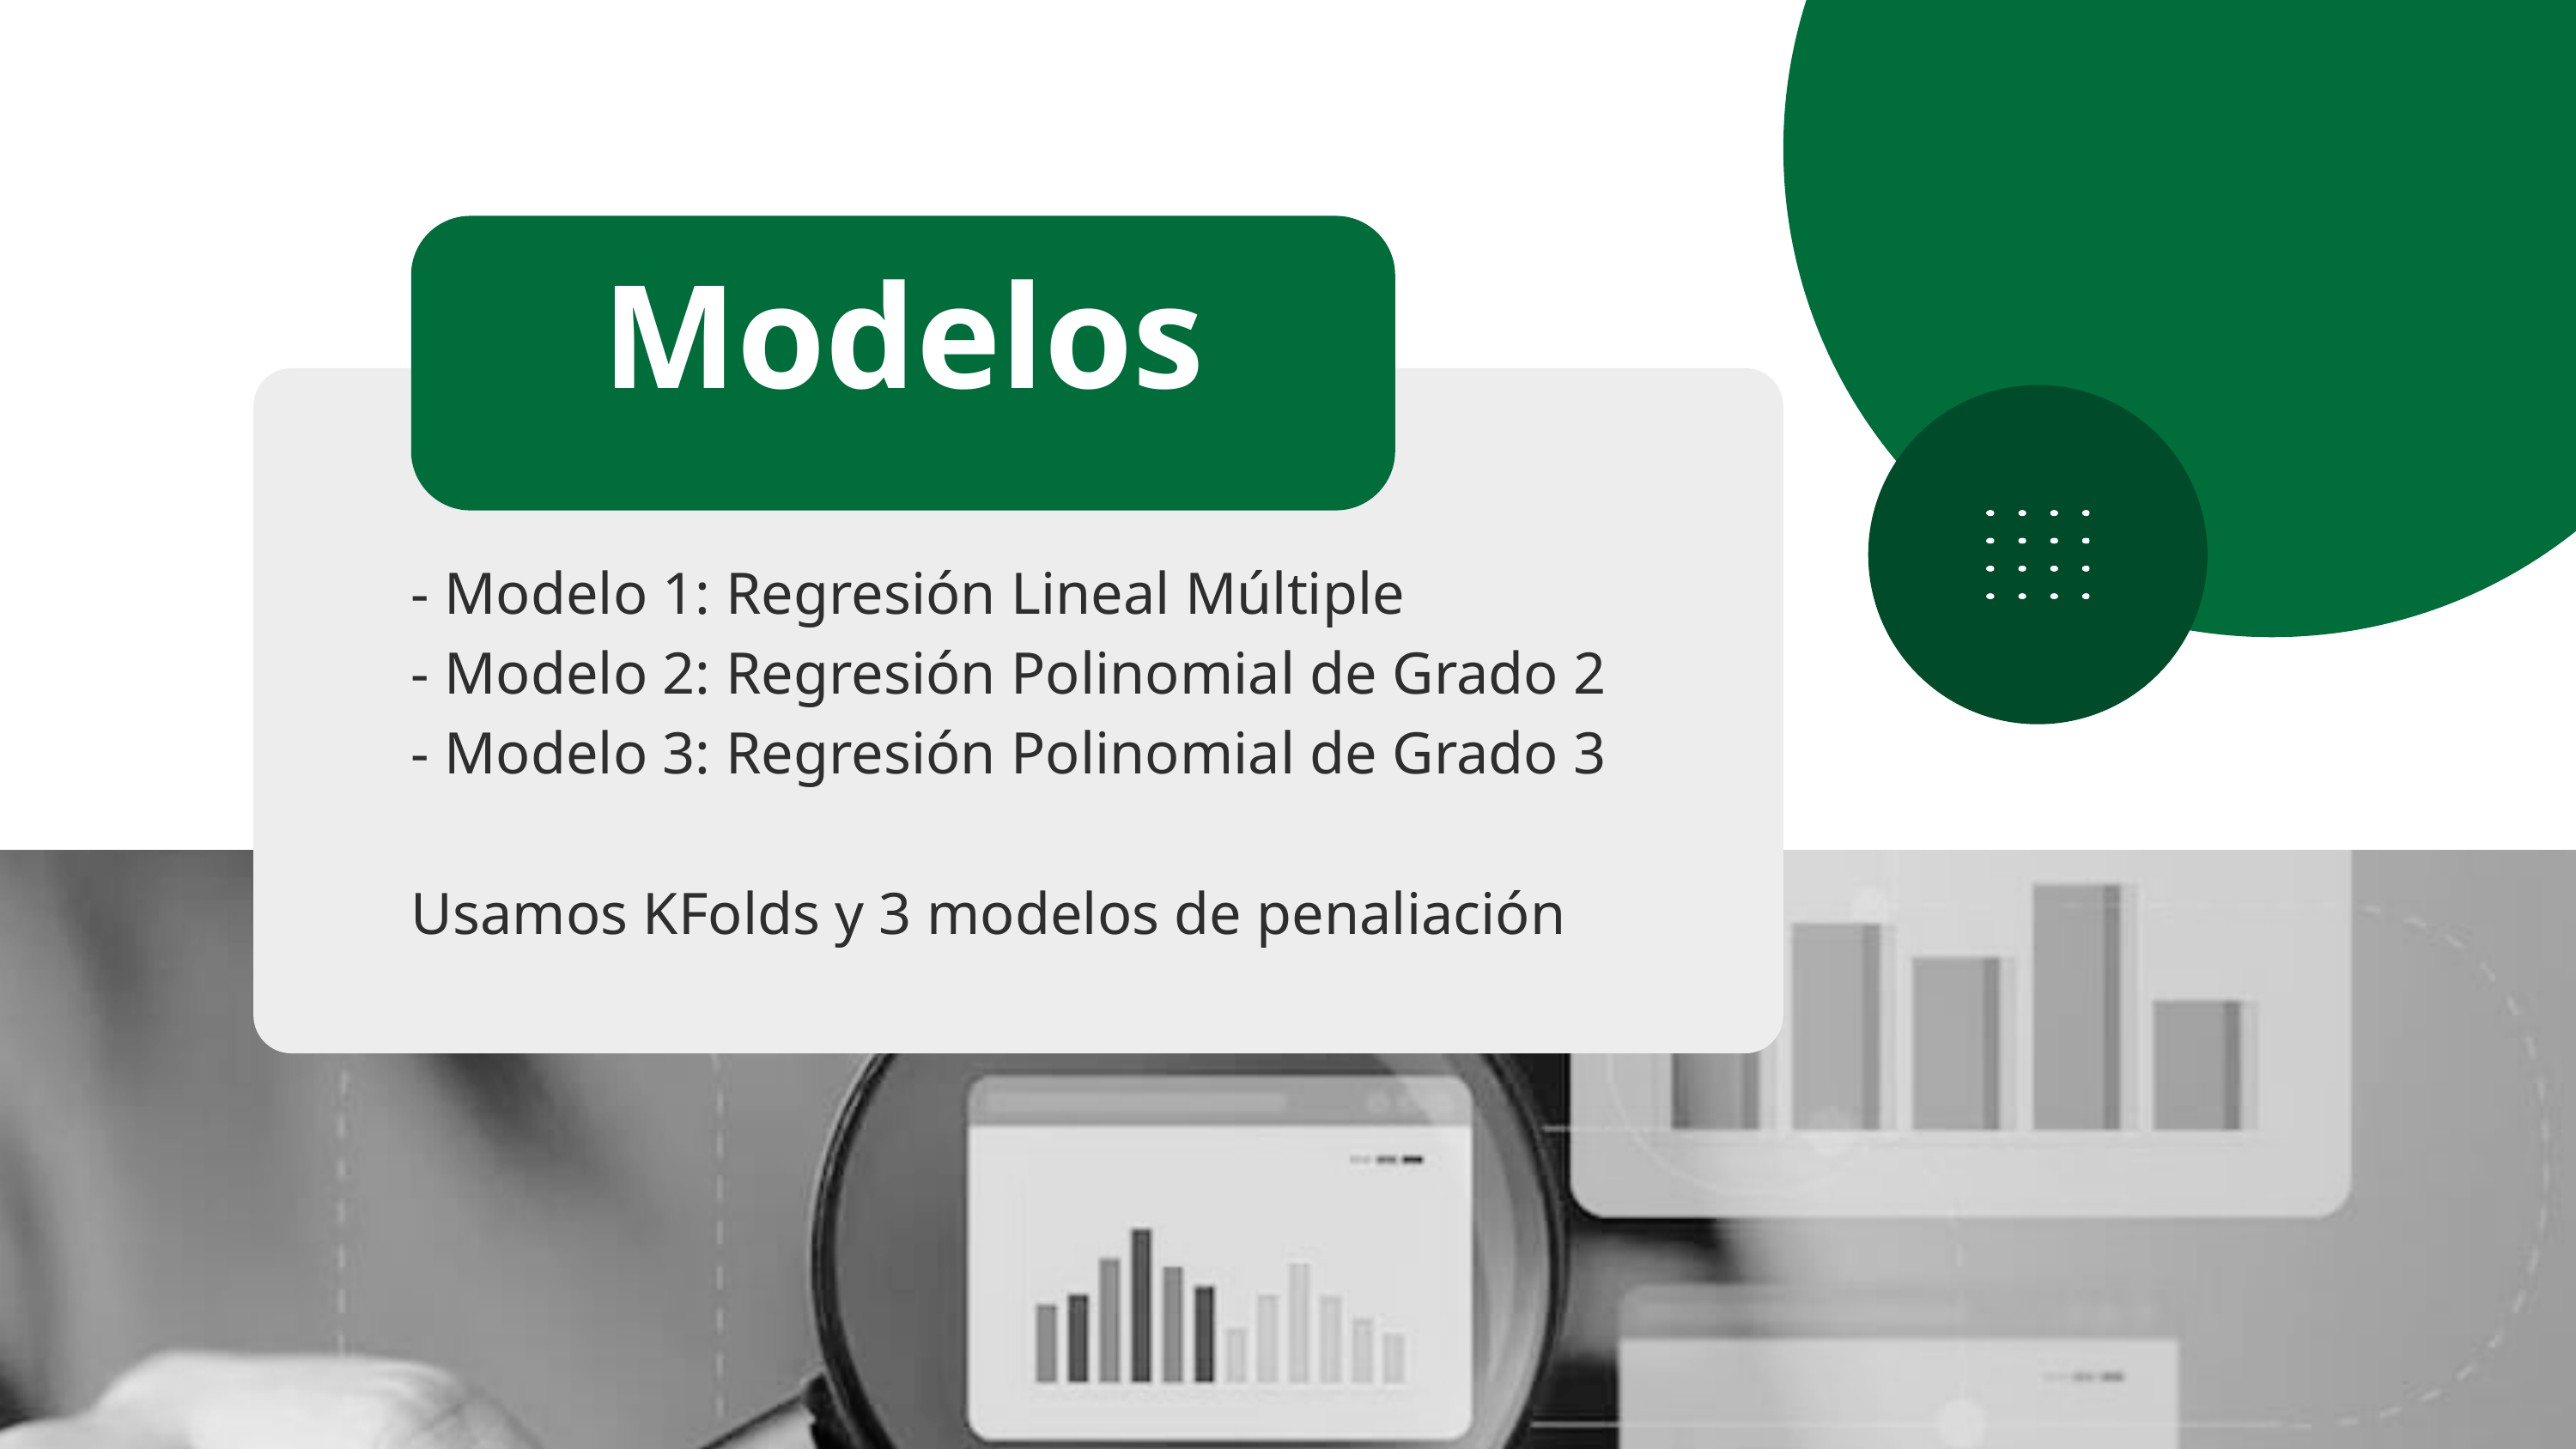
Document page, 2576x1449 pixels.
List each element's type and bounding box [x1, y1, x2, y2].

text_box [410, 215, 1395, 511]
text_box [1868, 385, 2208, 724]
text_box [0, 850, 2576, 1449]
text_box [252, 367, 1783, 1054]
text_box [1783, 0, 2576, 638]
